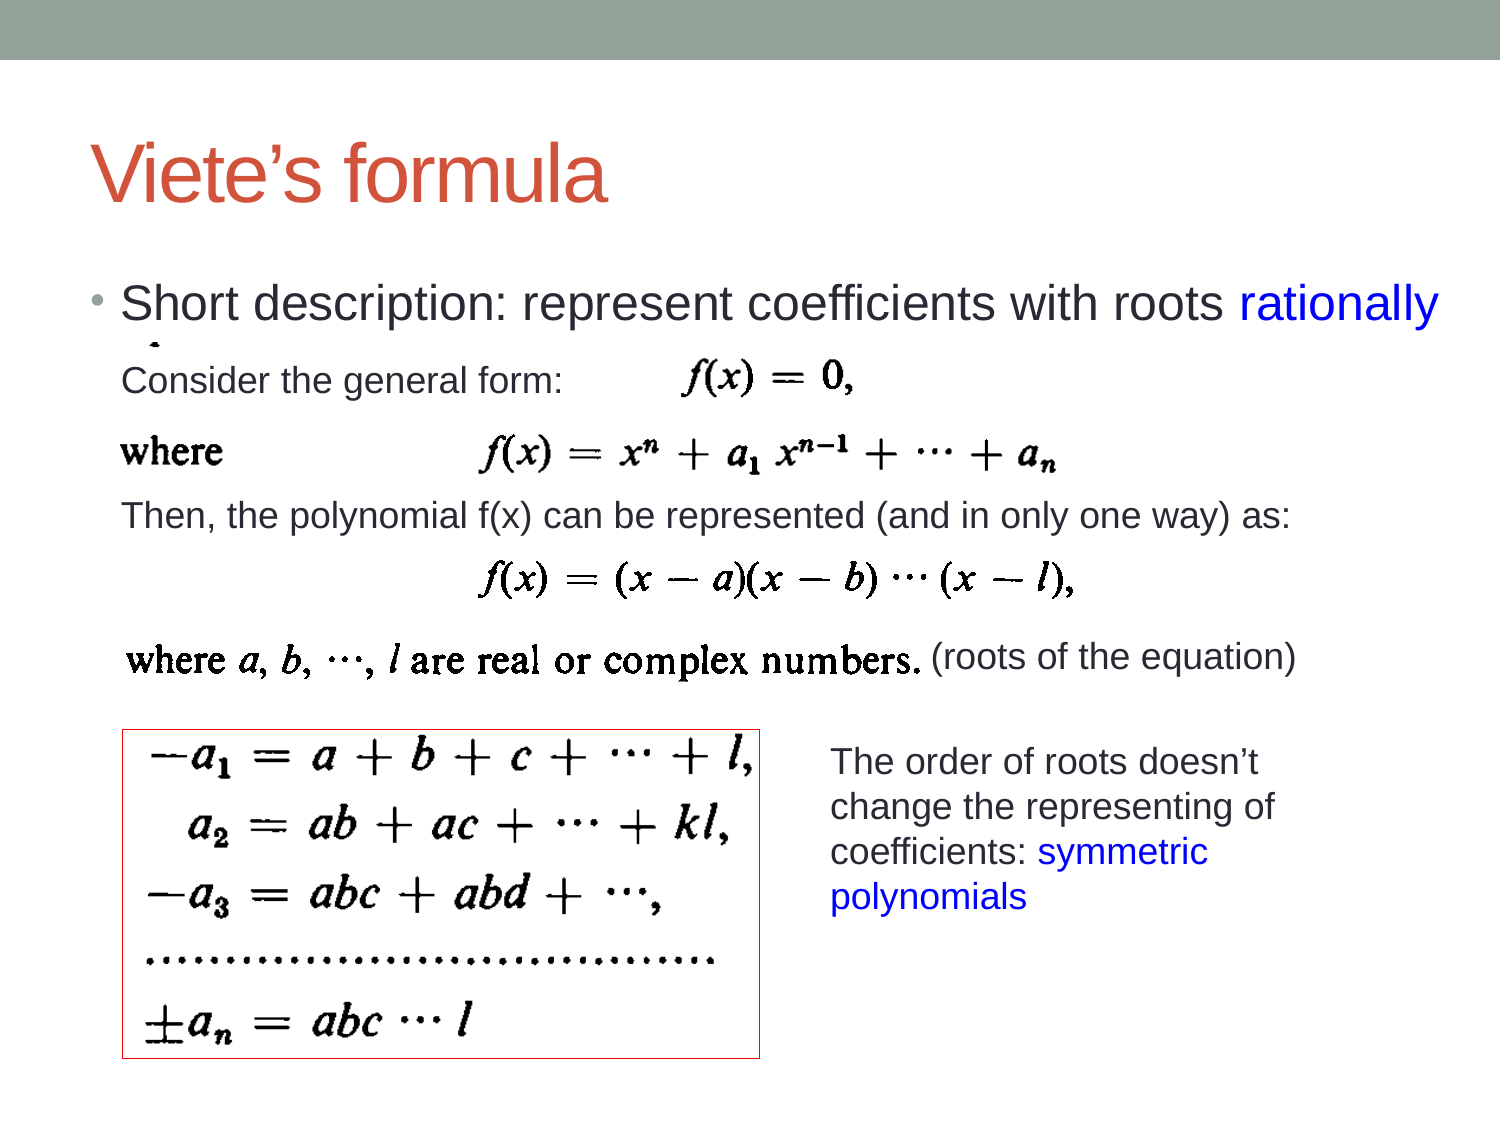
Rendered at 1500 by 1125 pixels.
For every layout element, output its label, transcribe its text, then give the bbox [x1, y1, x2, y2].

picture [121, 729, 761, 1059]
picture [121, 544, 1085, 682]
list Short description: represent coefficients with roots rationally [75, 262, 1479, 1063]
text_box (roots of the equation) [1092, 624, 1312, 685]
text_box Consider the general form: Then, the polynomial f(x) can be represented (and in only one way) as: [106, 348, 1318, 544]
picture [109, 342, 1073, 484]
title Viete’s formula [75, 87, 1425, 250]
text_box The order of roots doesn’t change the representing of coefficients: symmetric polynomials [815, 729, 1365, 925]
